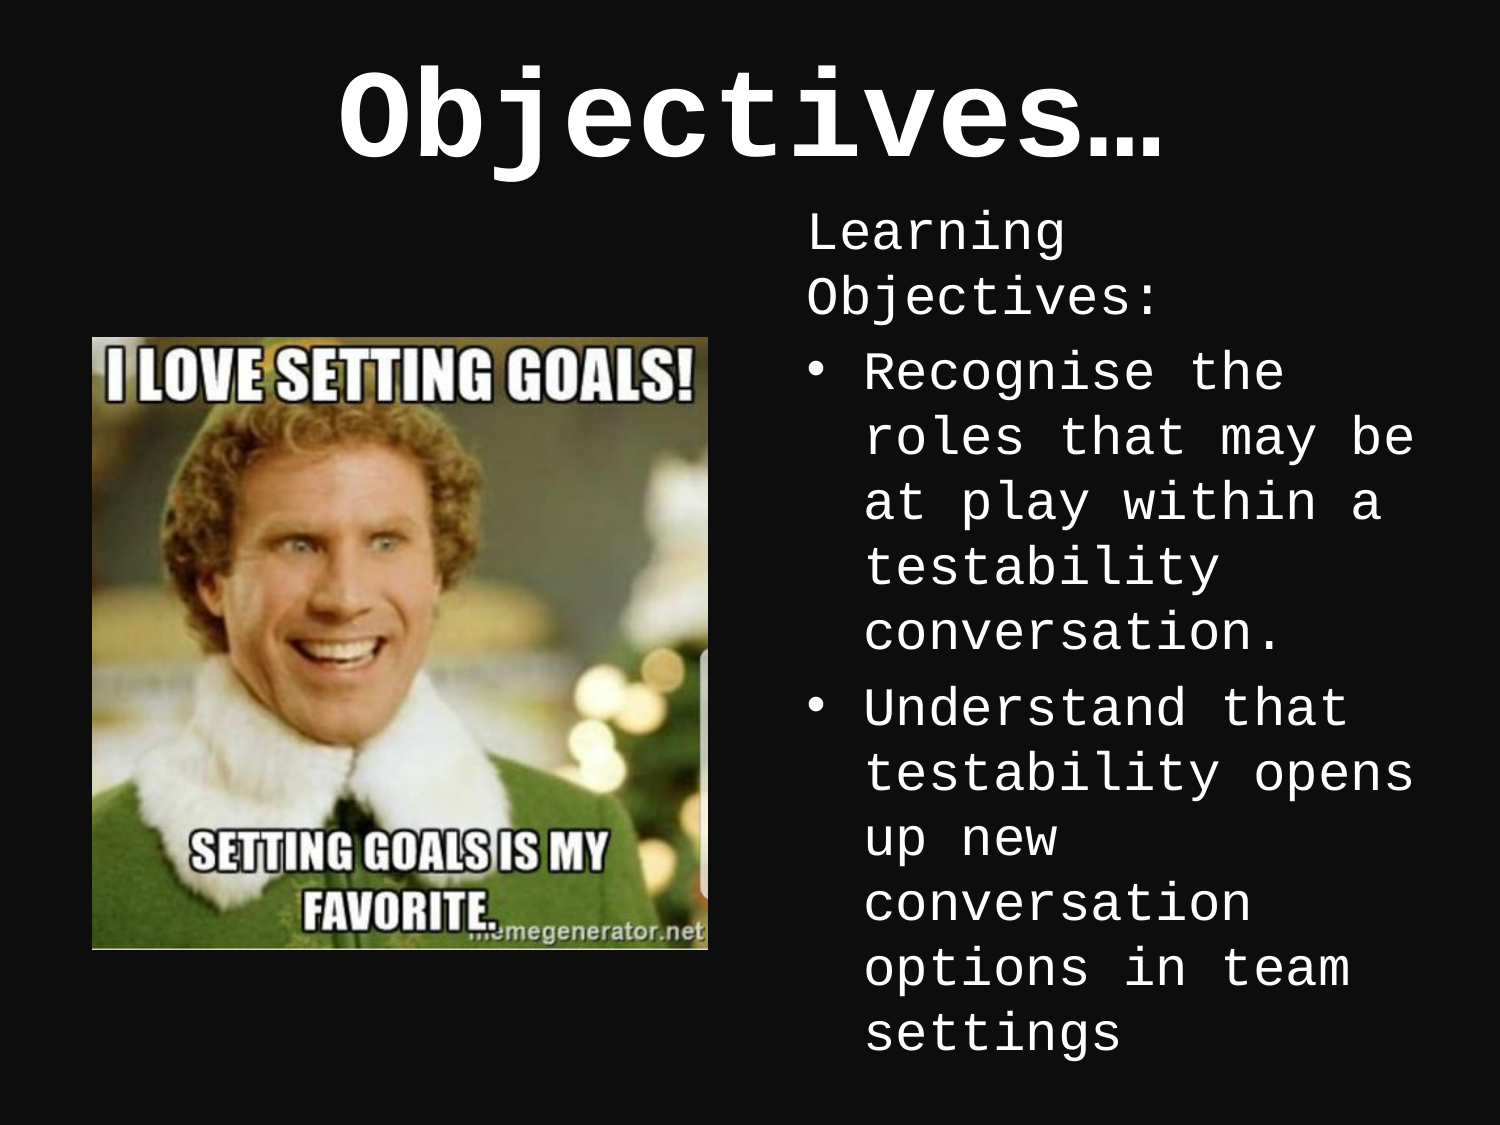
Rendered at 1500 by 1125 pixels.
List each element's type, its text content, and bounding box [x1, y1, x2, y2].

picture [92, 337, 708, 951]
list Learning Objectives: Recognise the roles that may be at play within a testability conversation. Understand that testability opens up new conversation options in team settings [791, 187, 1455, 1100]
title Objectives… [50, 12, 1450, 200]
